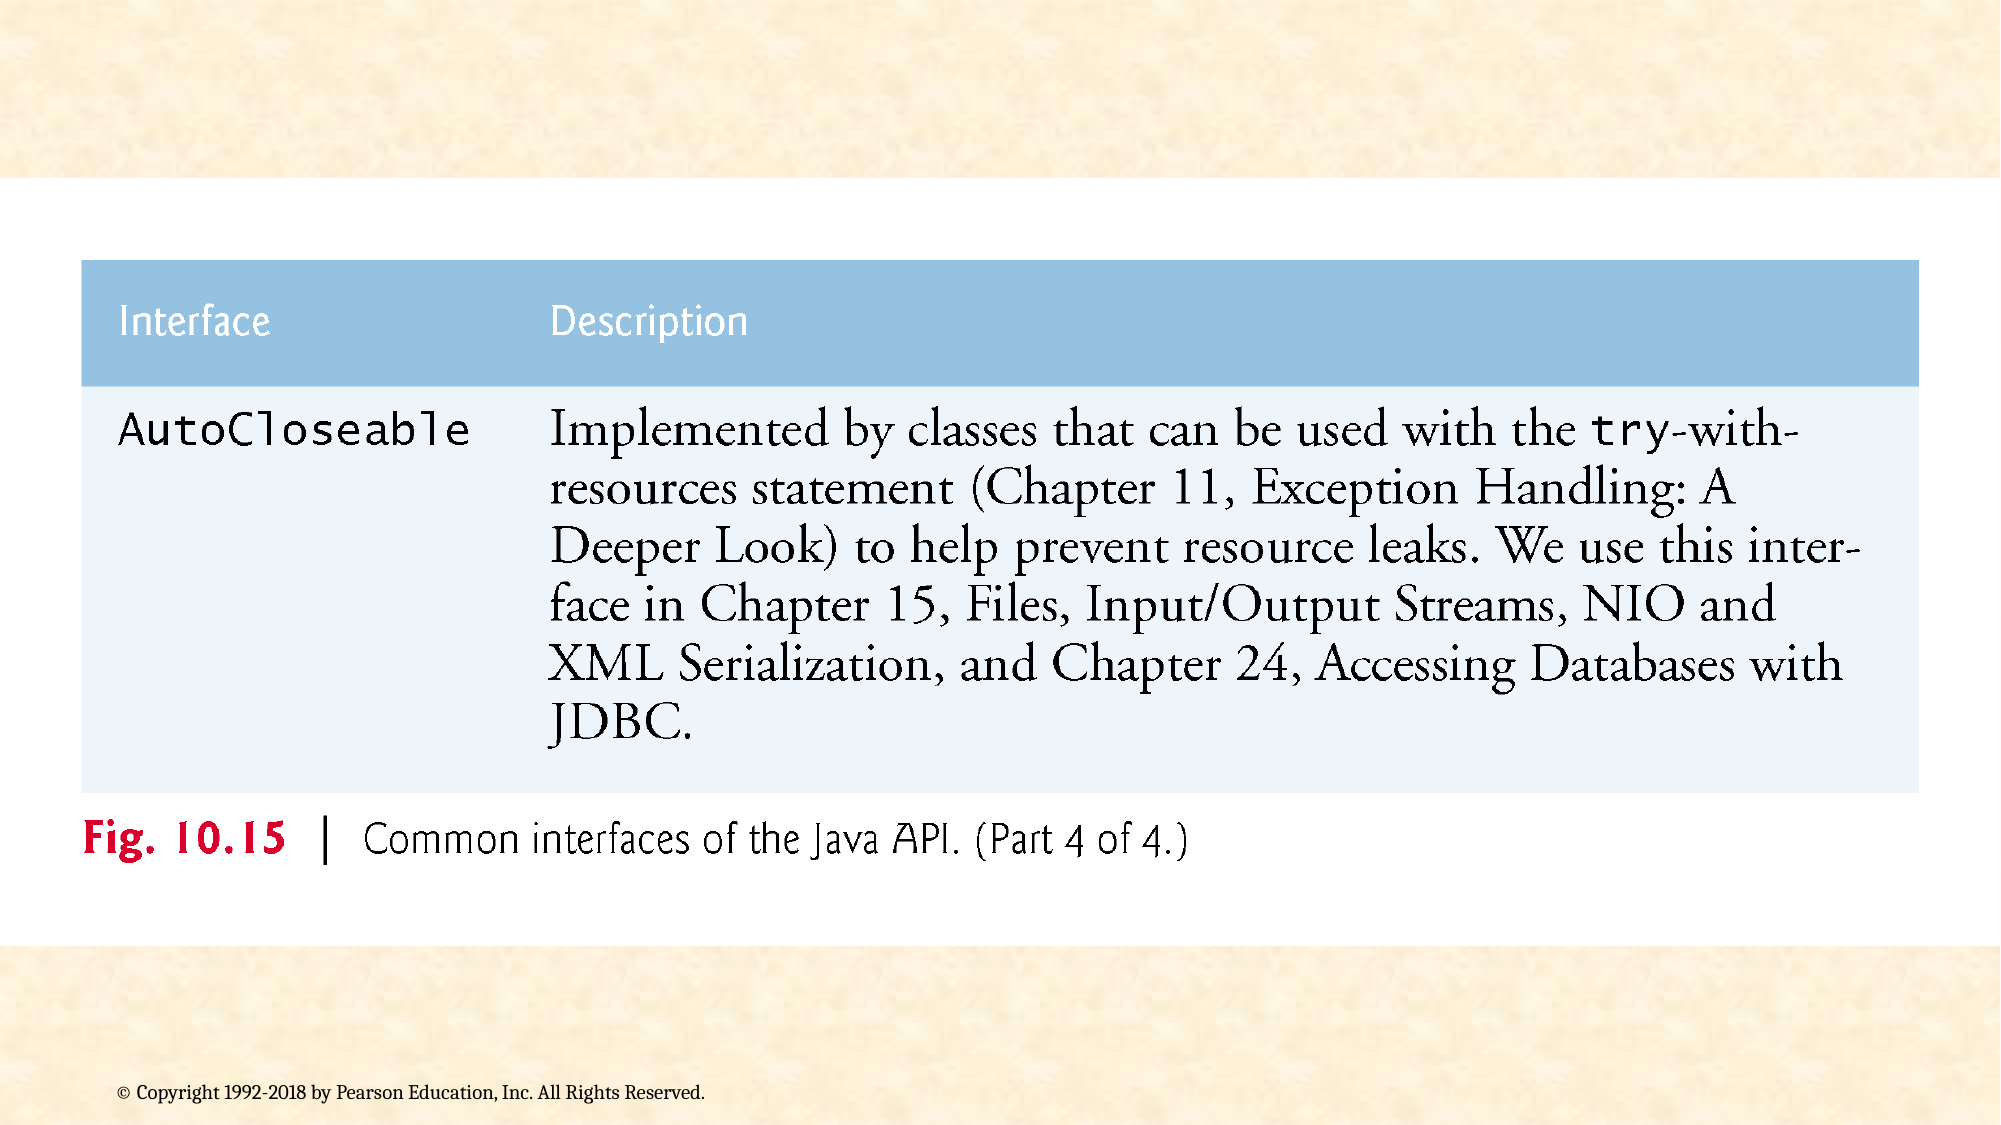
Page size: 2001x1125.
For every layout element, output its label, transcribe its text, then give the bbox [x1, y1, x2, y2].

picture [0, 0, 2001, 1125]
footer © Copyright 1992-2018 by Pearson Education, Inc. All Rights Reserved. [99, 1051, 1473, 1112]
